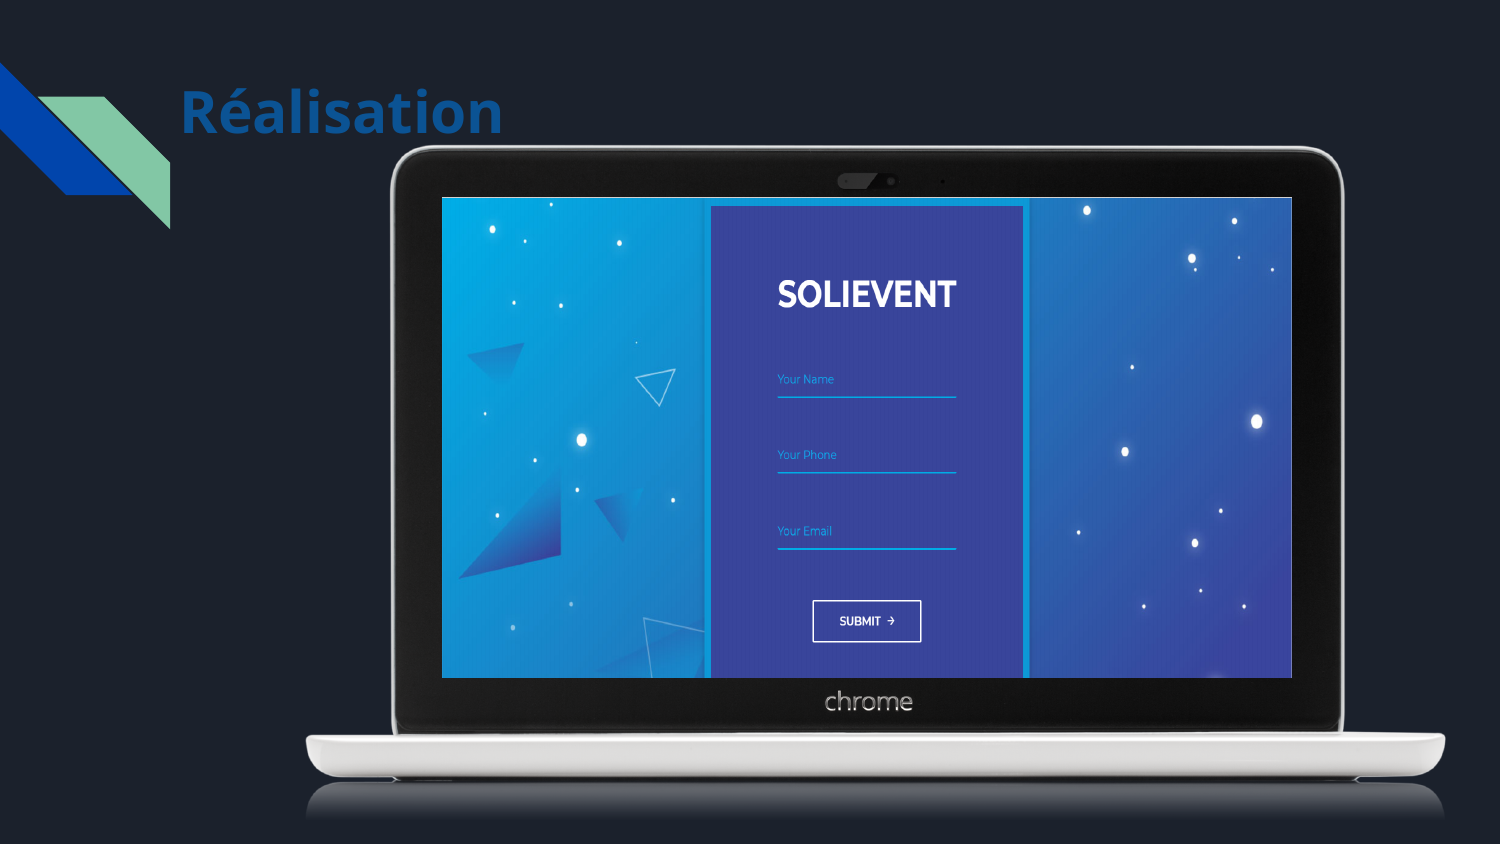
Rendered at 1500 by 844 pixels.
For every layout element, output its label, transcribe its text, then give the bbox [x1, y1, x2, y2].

picture [304, 144, 1446, 822]
title Réalisation [164, 60, 523, 168]
